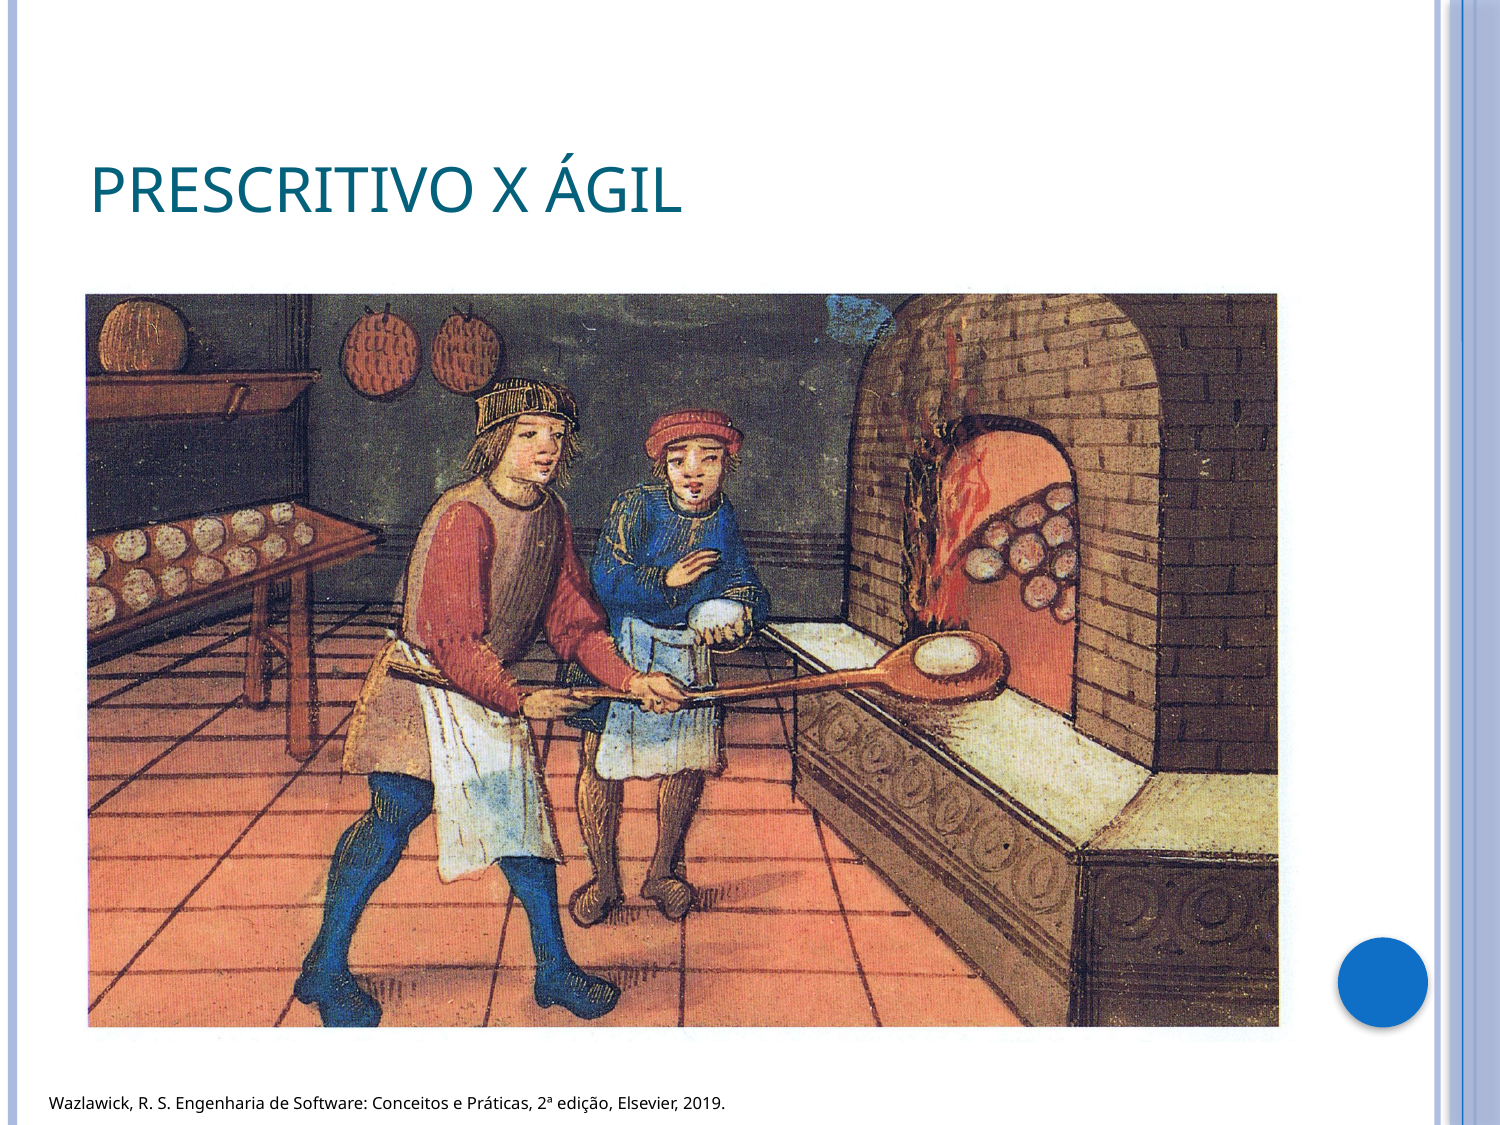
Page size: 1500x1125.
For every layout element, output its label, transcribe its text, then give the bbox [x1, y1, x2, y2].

title Prescritivo x Ágil [75, 45, 1300, 233]
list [74, 282, 1301, 1042]
